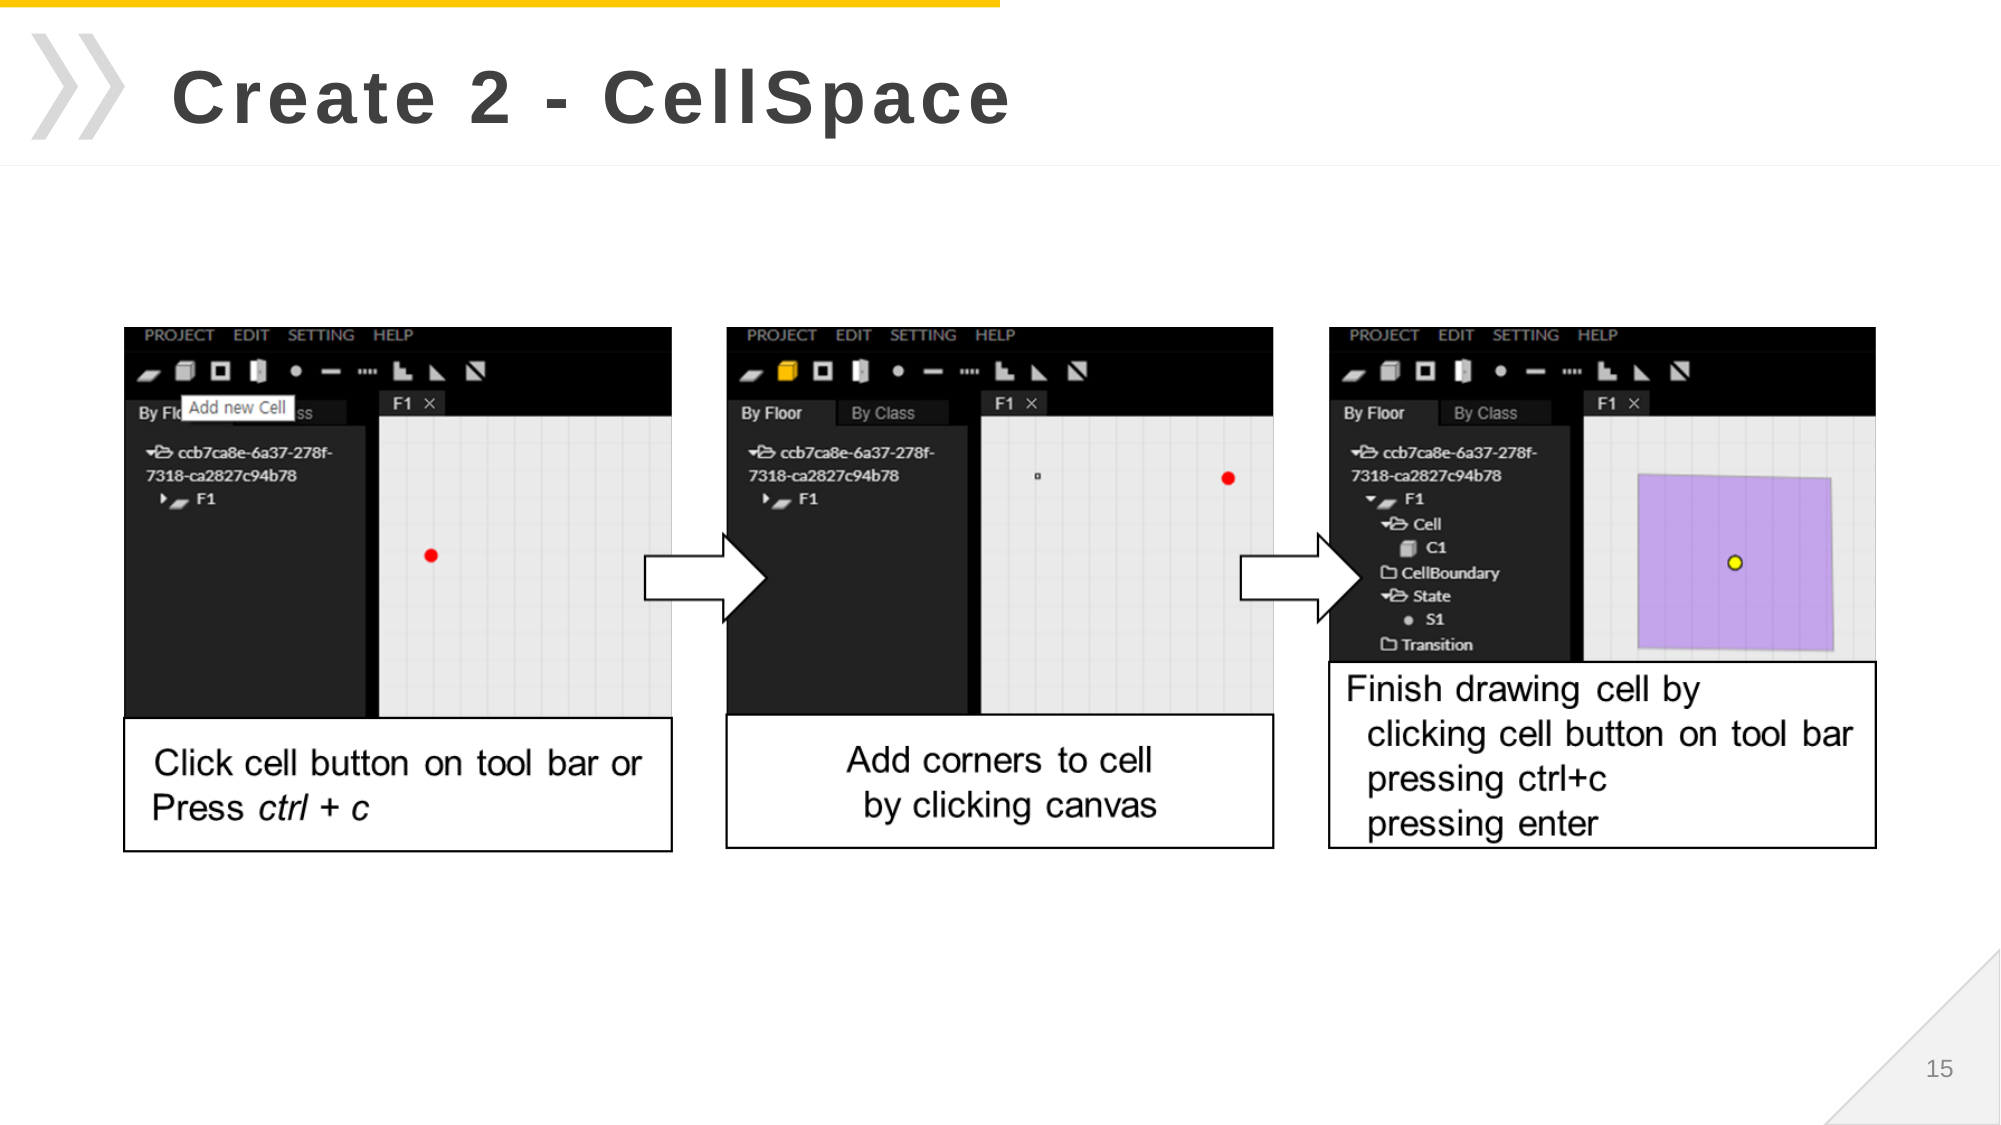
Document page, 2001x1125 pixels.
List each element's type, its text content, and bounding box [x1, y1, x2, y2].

slide_number 15 [1518, 1037, 1969, 1098]
title Create 2 - CellSpace [156, 39, 1882, 159]
picture [123, 327, 1877, 867]
